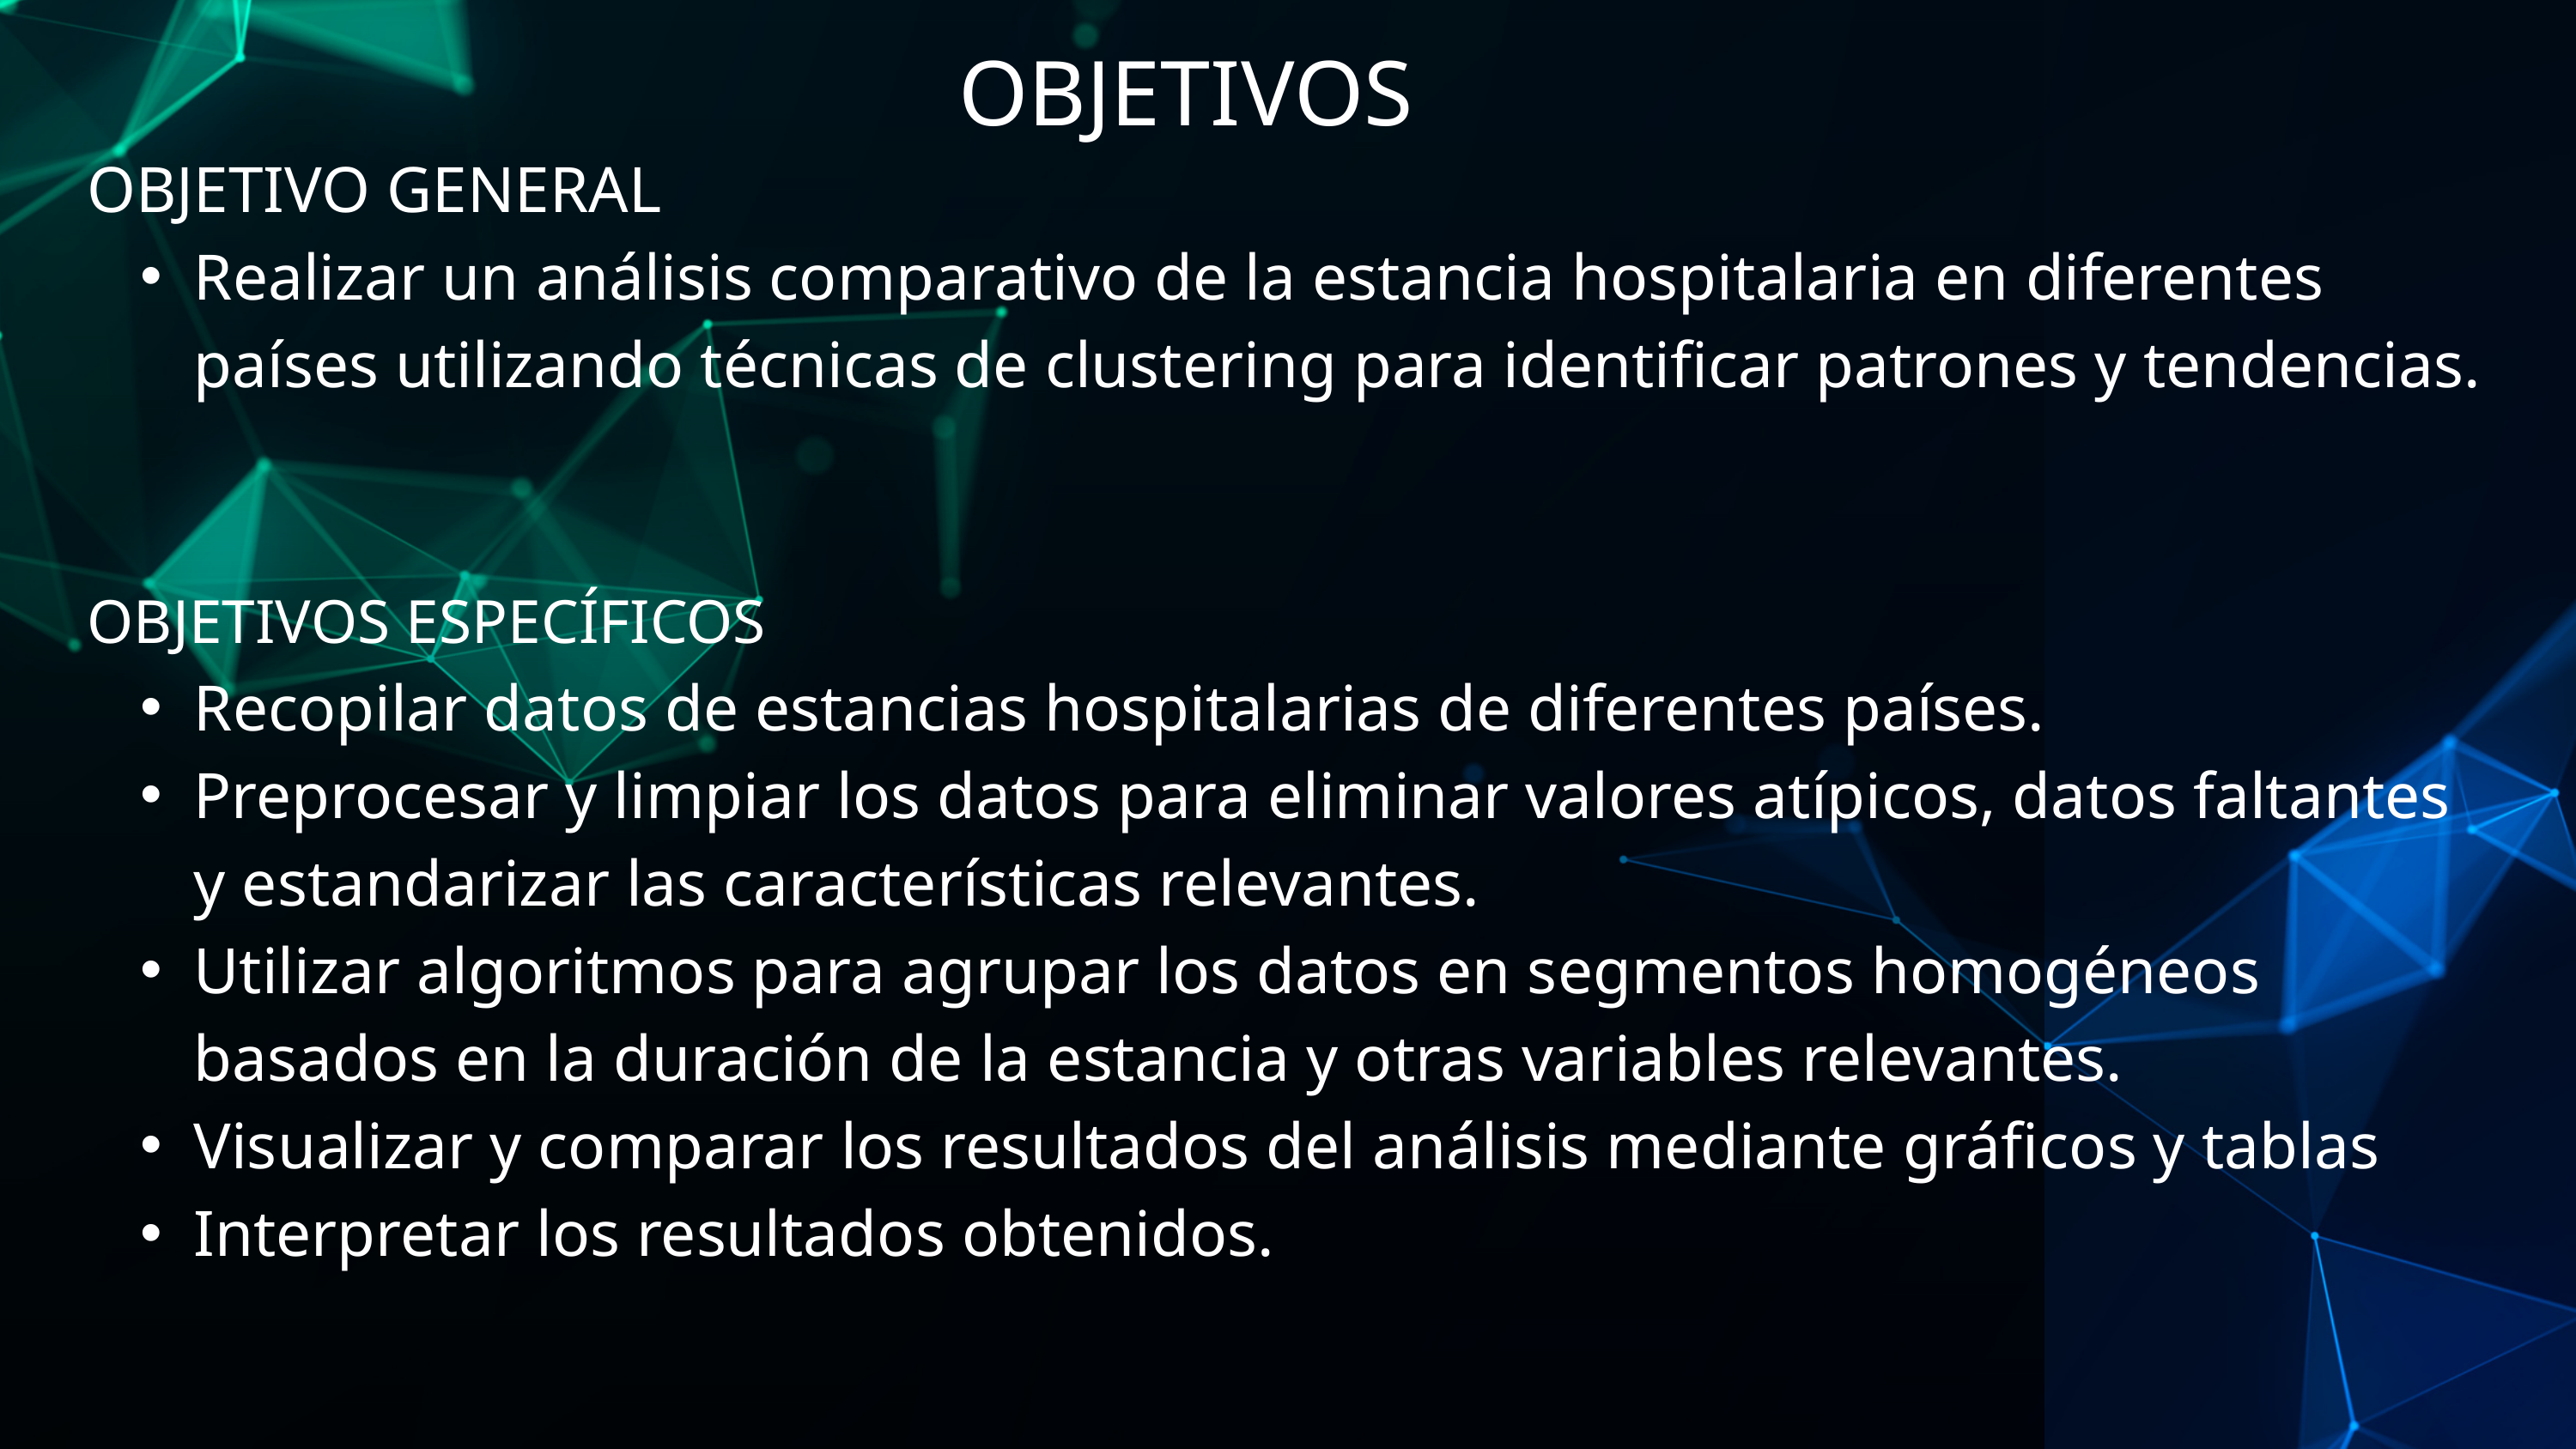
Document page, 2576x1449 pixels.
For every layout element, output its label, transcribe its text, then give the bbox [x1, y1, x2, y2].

text_box [0, 0, 2044, 1449]
text_box OBJETIVOS [958, 41, 1904, 137]
text_box [2044, 0, 2576, 1449]
text_box OBJETIVO GENERAL Realizar un análisis comparativo de la estancia hospitalaria en diferentes países utilizando técnicas de clustering para identificar patrones y tendencias. OBJETIVOS ESPECÍFICOS Recopilar datos de estancias hospitalarias de diferentes países. Preprocesar y limpiar los datos para eliminar valores atípicos, datos faltantes y estandarizar las características relevantes. Utilizar algoritmos para agrupar los datos en segmentos homogéneos basados en la duración de la estancia y otras variables relevantes. Visualizar y comparar los resultados del análisis mediante gráficos y tablas Interpretar los resultados obtenidos. [87, 137, 2489, 1449]
